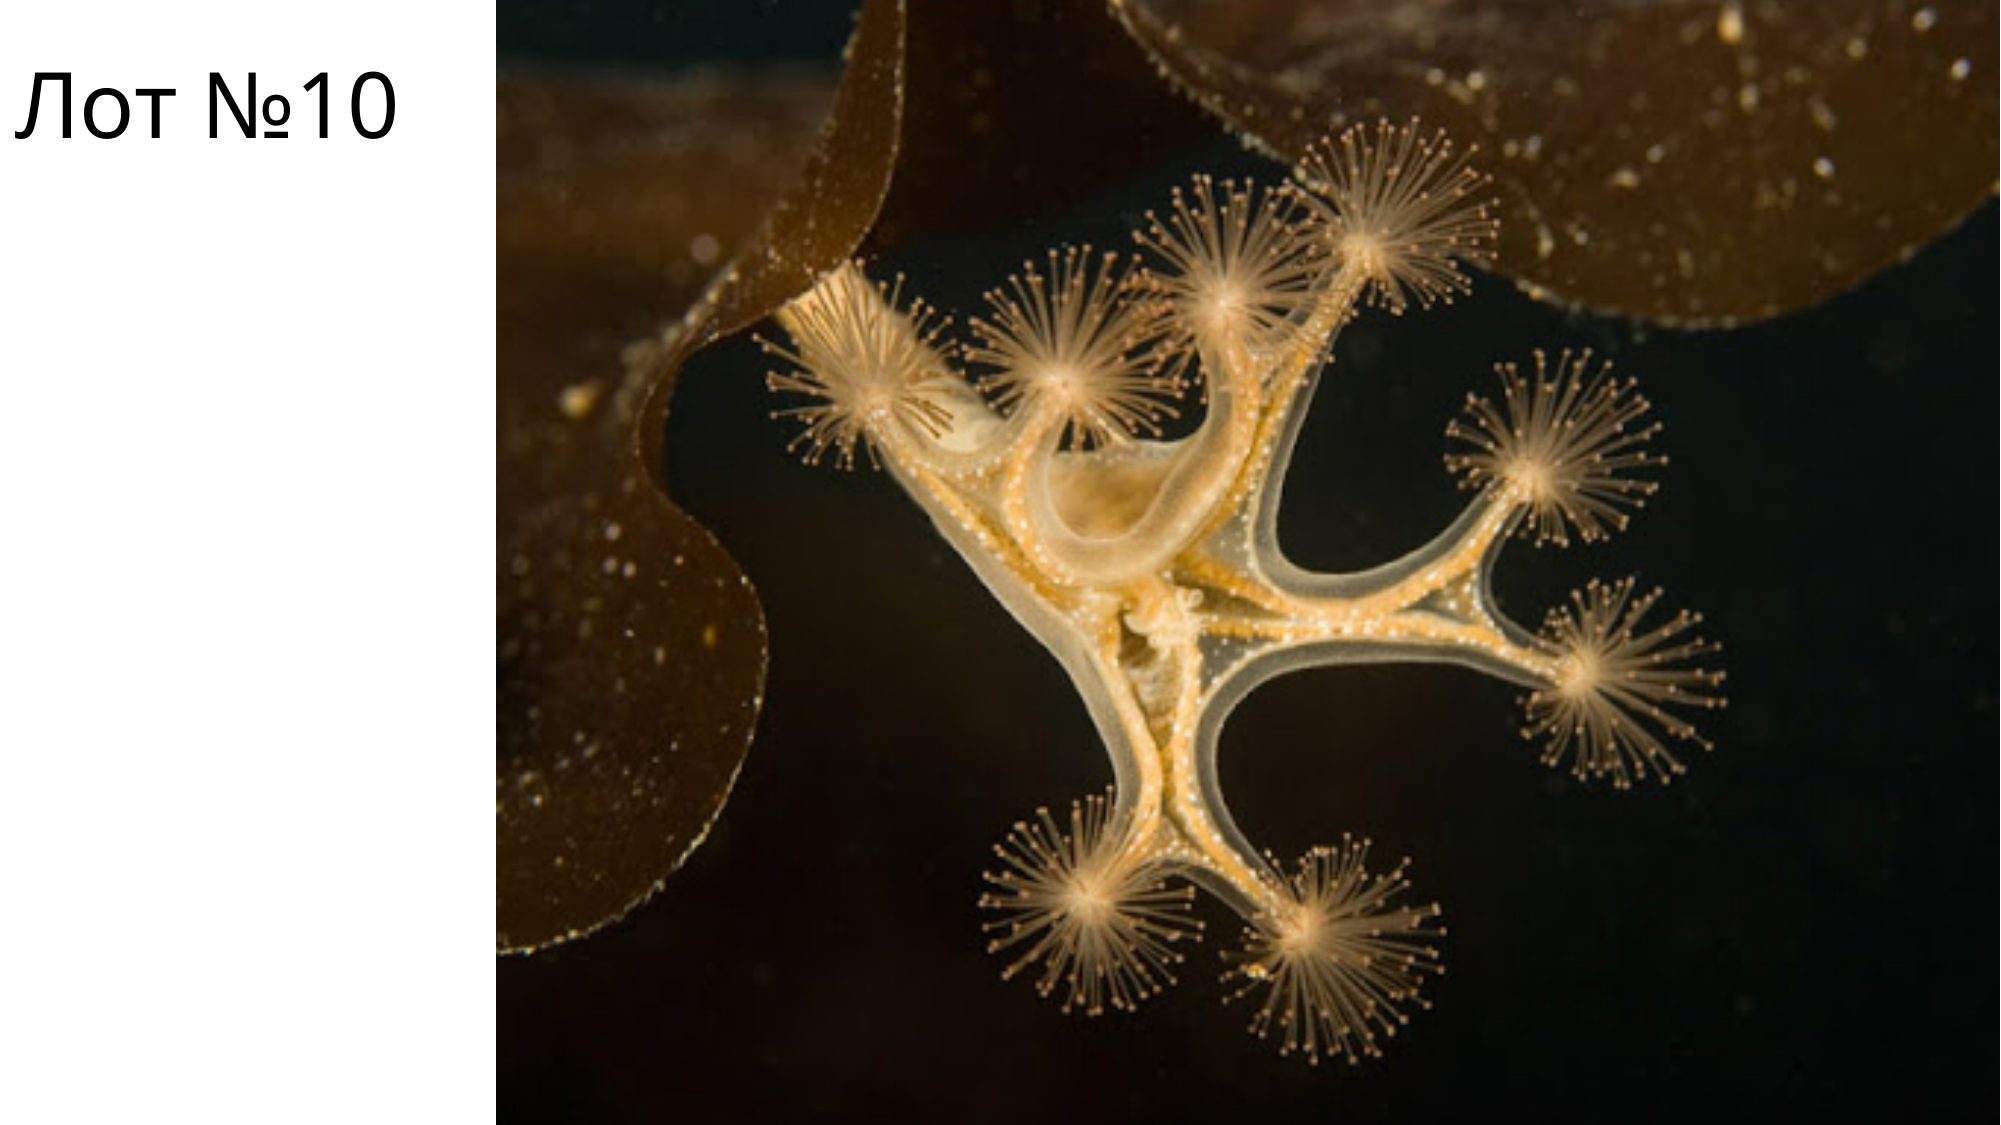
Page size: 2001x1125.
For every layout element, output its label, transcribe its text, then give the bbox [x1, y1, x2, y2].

text_box Лот №10 [0, 0, 496, 218]
picture [496, 0, 2000, 1125]
